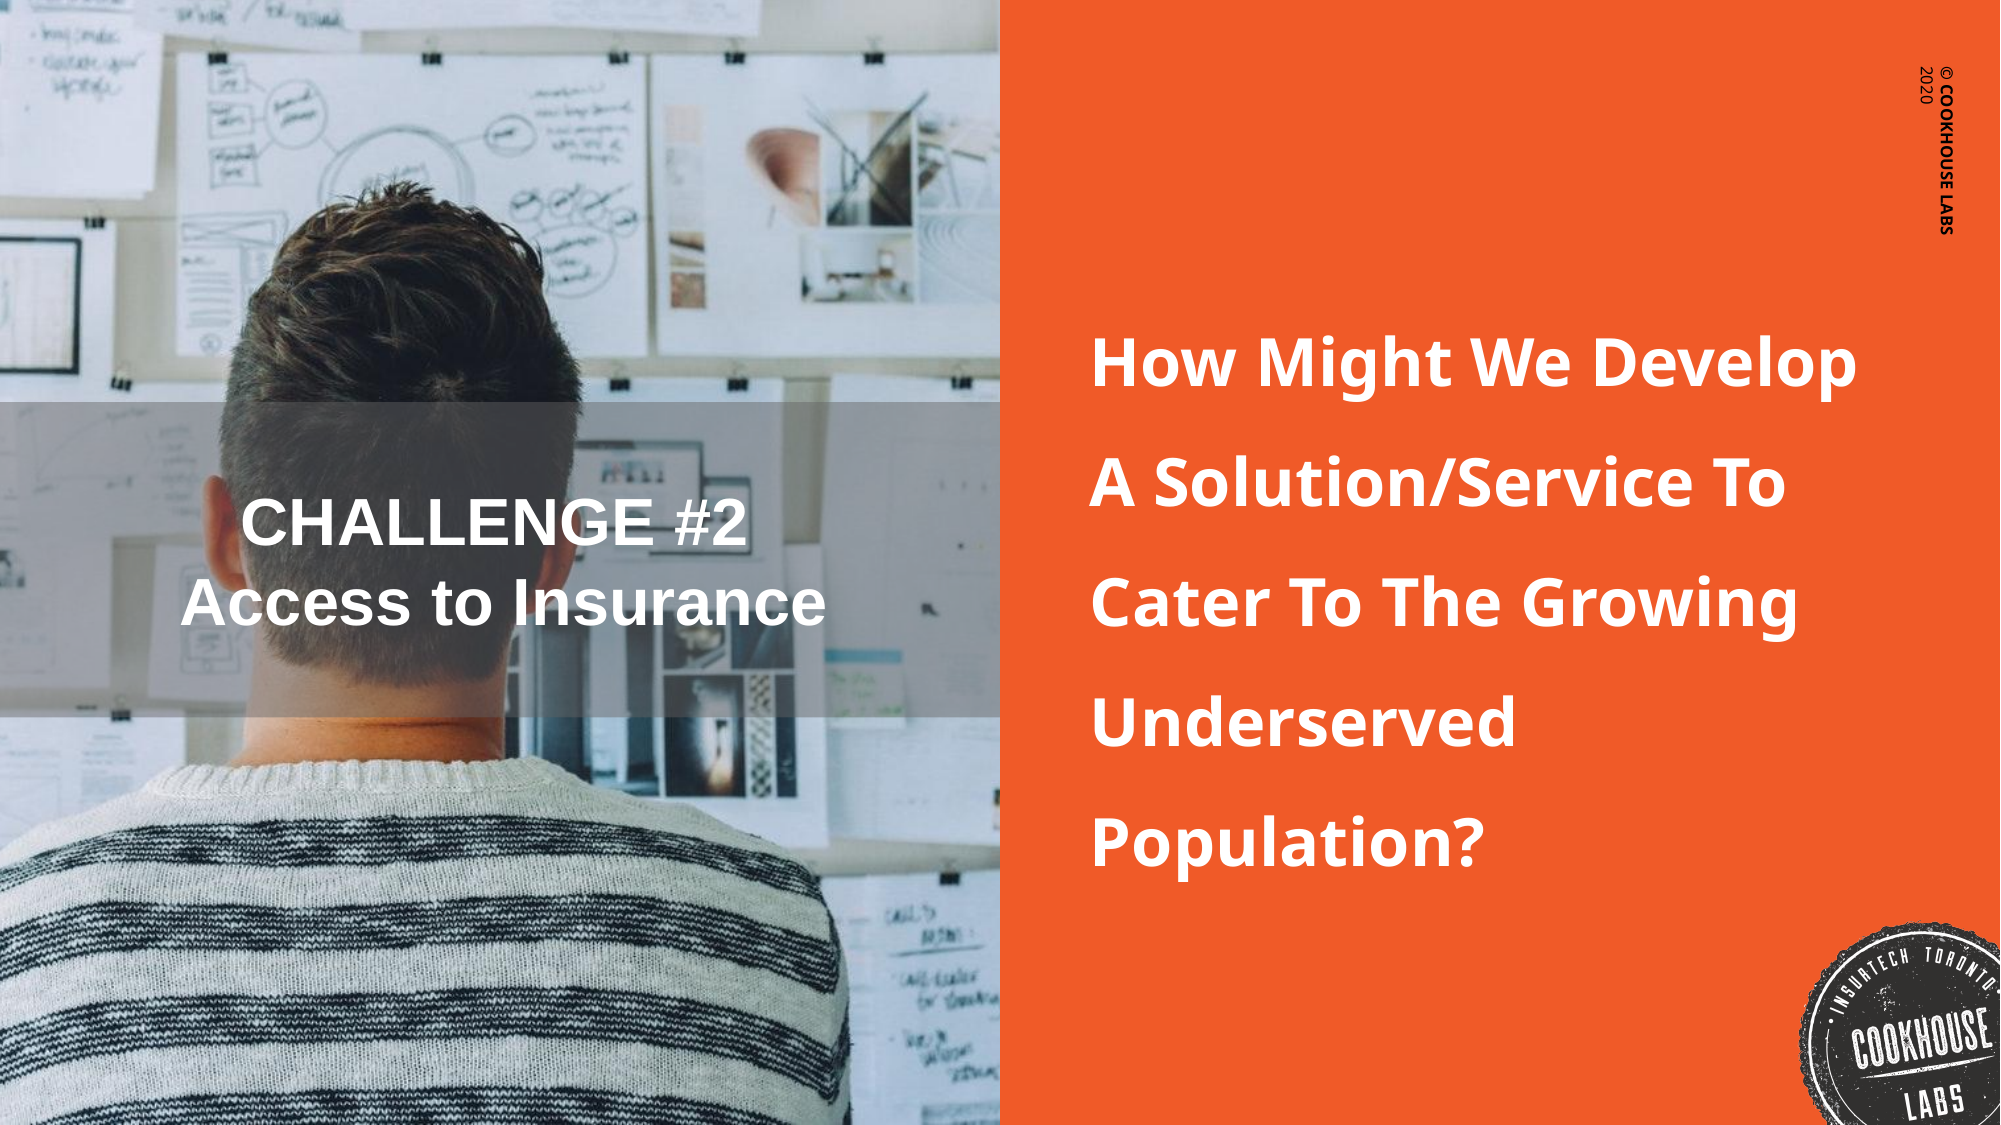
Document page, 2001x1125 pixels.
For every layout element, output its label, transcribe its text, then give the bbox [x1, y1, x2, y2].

picture [1797, 920, 2000, 1125]
text_box How Might We Develop A Solution/Service To Cater To The Growing Underserved Population? [1004, 272, 1928, 776]
picture [0, 0, 1001, 1125]
